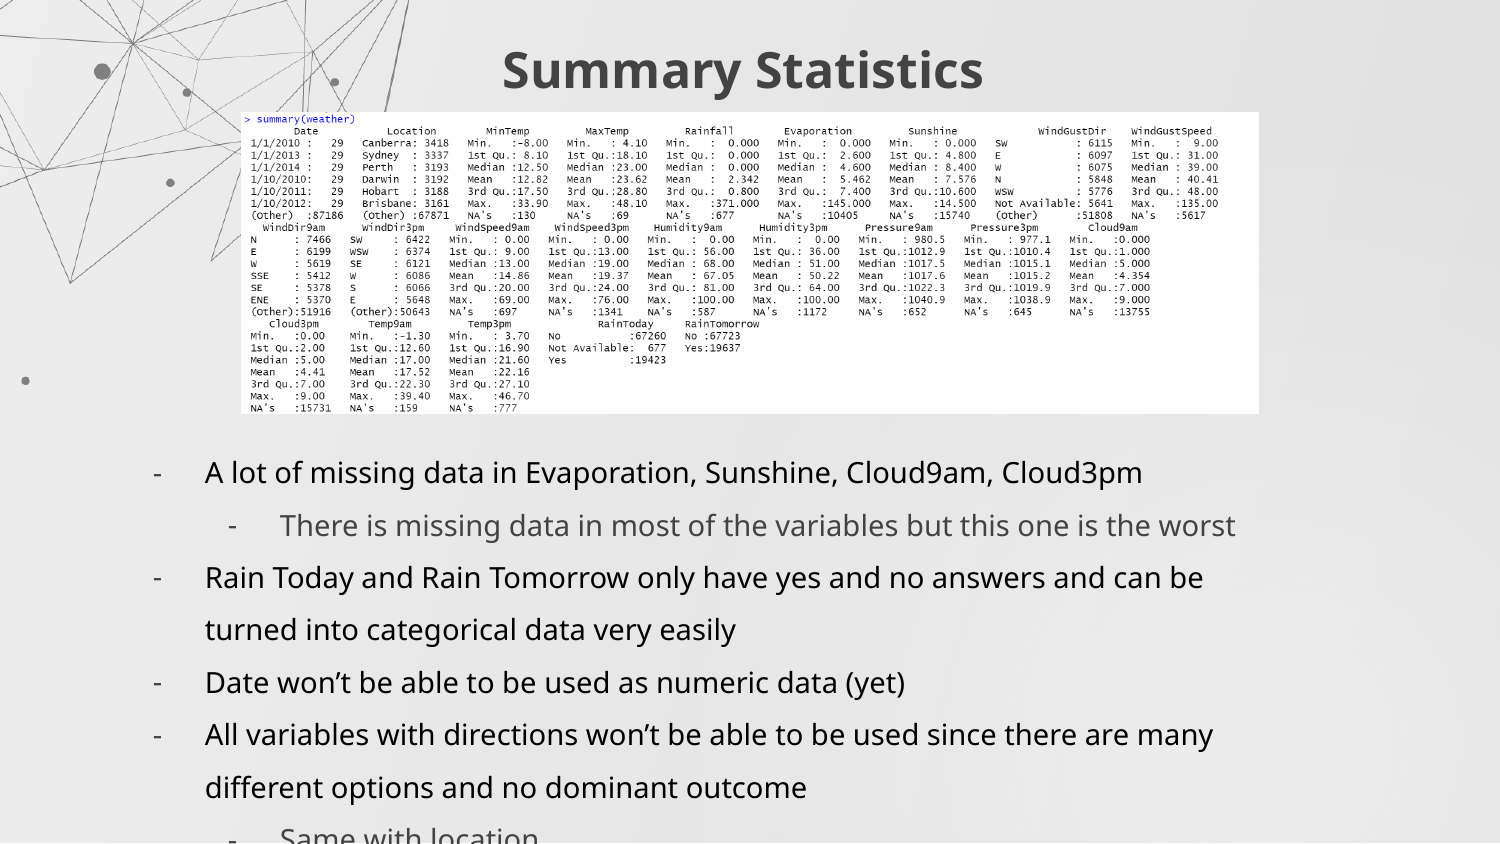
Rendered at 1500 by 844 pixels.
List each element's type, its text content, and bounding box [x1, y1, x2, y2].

picture [0, 0, 1500, 844]
title Summary Statistics [322, 23, 1178, 106]
subtitle A lot of missing data in Evaporation, Sunshine, Cloud9am, Cloud3pm There is missing data in most of the variables but this one is the worst Rain Today and Rain Tomorrow only have yes and no answers and can be turned into categorical data very easily Date won’t be able to be used as numeric data (yet) All variables with directions won’t be able to be used since there are many different options and no dominant outcome Same with location [114, 421, 1290, 844]
